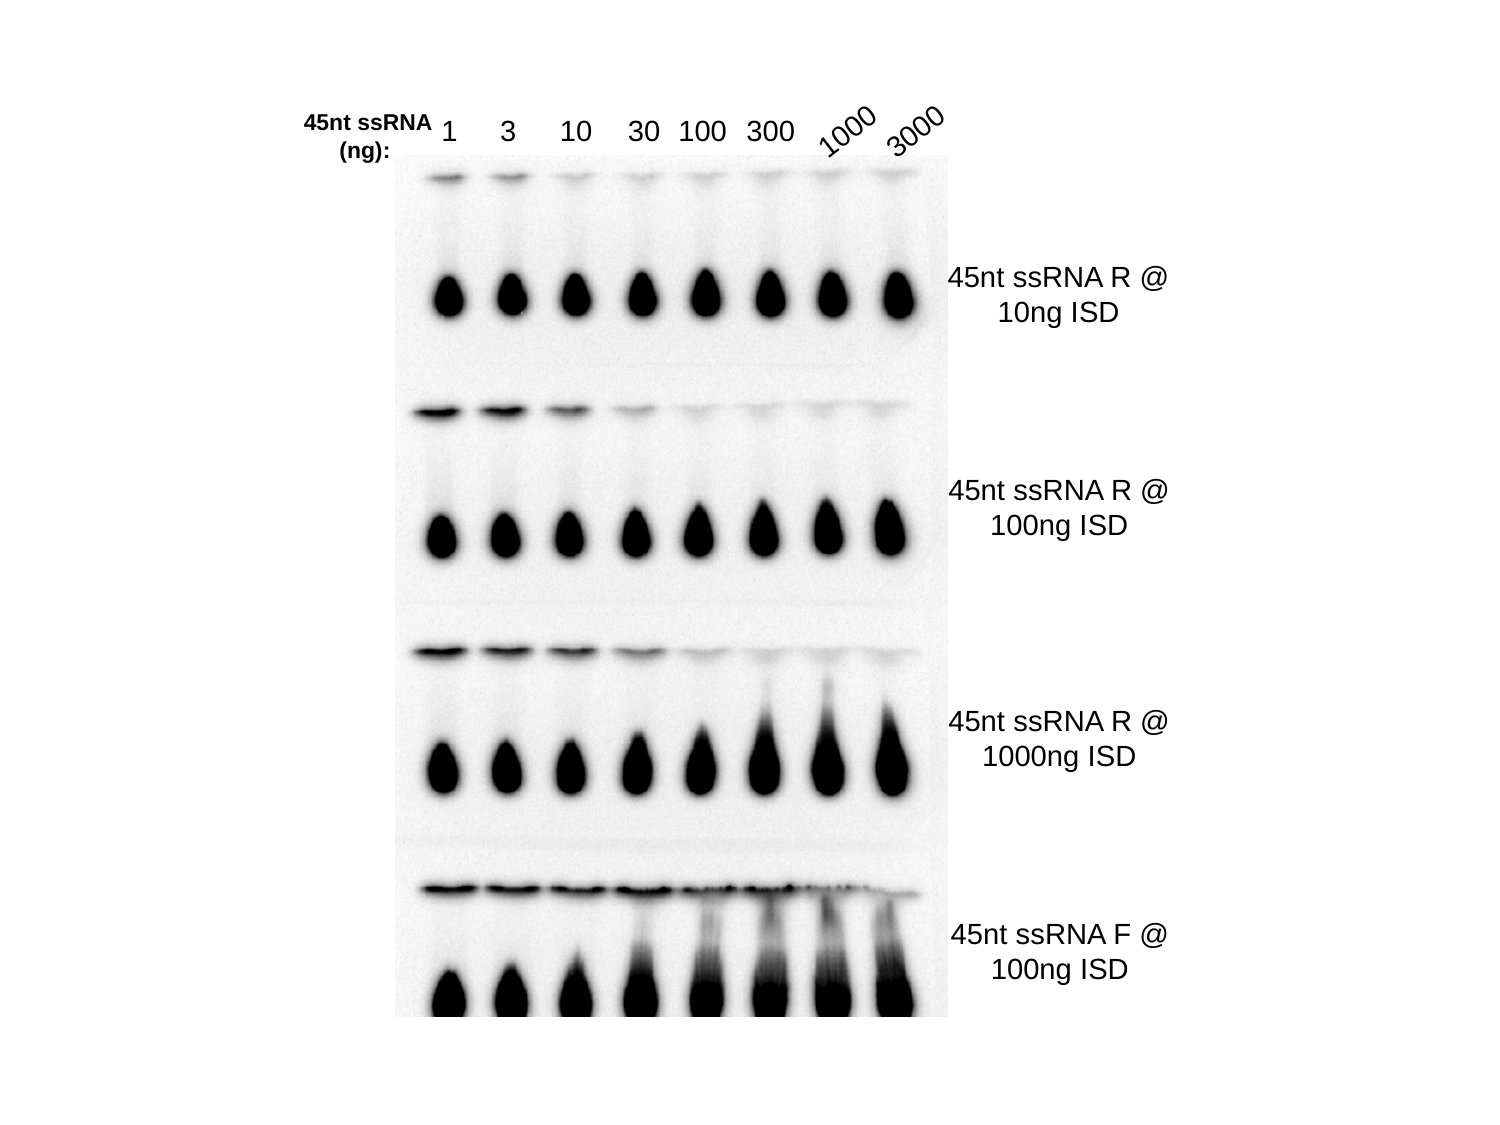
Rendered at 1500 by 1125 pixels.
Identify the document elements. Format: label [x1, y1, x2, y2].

text_box [297, 100, 1172, 1017]
